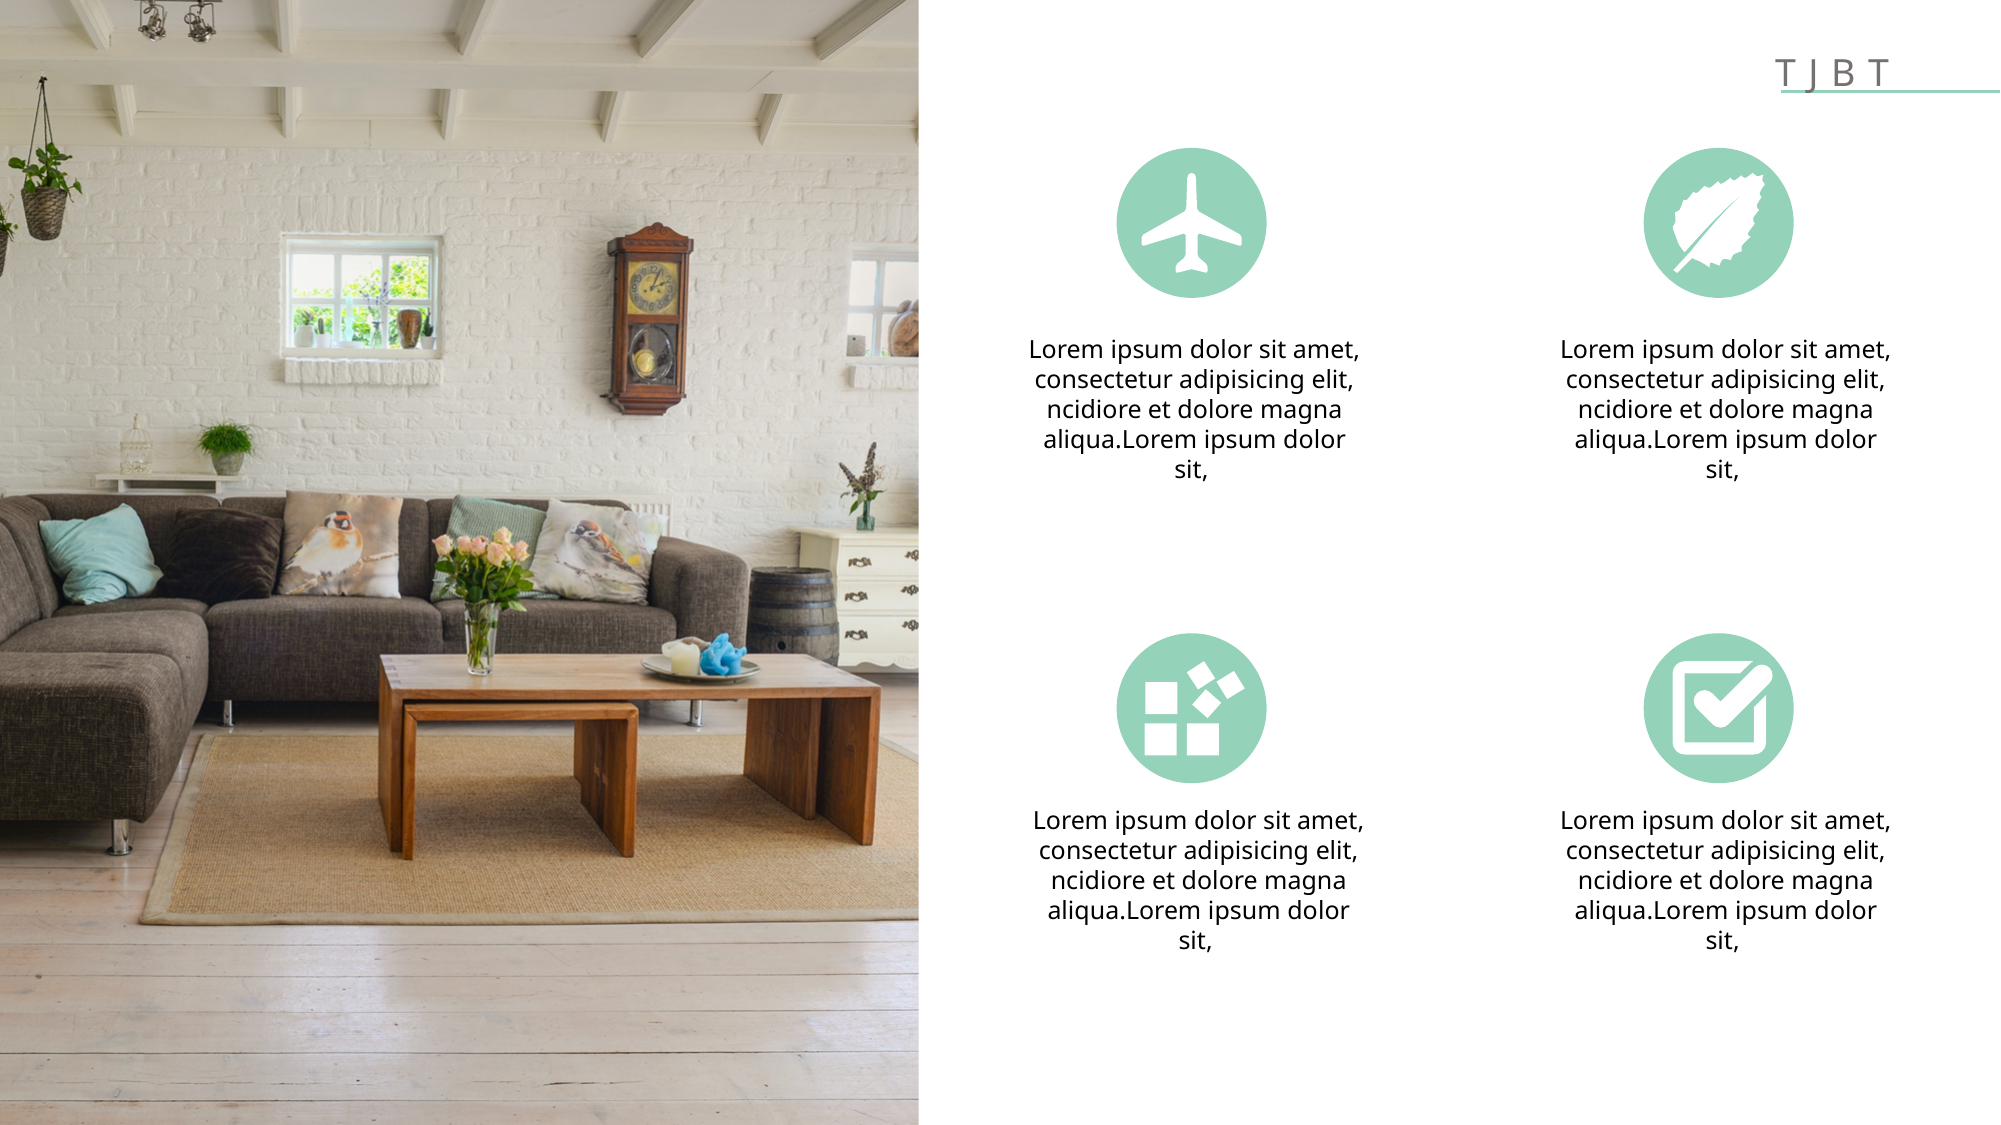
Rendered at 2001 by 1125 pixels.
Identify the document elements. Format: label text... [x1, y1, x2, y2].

text_box TJBT [1760, 41, 2000, 102]
text_box [1145, 682, 1178, 715]
text_box [1672, 172, 1765, 273]
text_box [1192, 689, 1222, 719]
text_box [1144, 723, 1177, 756]
text_box [1672, 661, 1767, 755]
text_box [1115, 146, 1268, 296]
text_box [1642, 146, 1795, 296]
text_box Lorem ipsum dolor sit amet, consectetur adipisicing elit, ncidiore et dolore magna aliqua.Lorem ipsum dolor sit, [1544, 296, 1908, 491]
text_box [0, 0, 920, 1125]
text_box [1115, 632, 1268, 767]
text_box [1186, 661, 1216, 690]
text_box Lorem ipsum dolor sit amet, consectetur adipisicing elit, ncidiore et dolore magna aliqua.Lorem ipsum dolor sit, [1012, 296, 1377, 491]
text_box Lorem ipsum dolor sit amet, consectetur adipisicing elit, ncidiore et dolore magna aliqua.Lorem ipsum dolor sit, [1017, 767, 1381, 962]
text_box Lorem ipsum dolor sit amet, consectetur adipisicing elit, ncidiore et dolore magna aliqua.Lorem ipsum dolor sit, [1544, 767, 1908, 962]
text_box [1693, 664, 1773, 728]
text_box [1141, 172, 1242, 273]
text_box [1216, 670, 1245, 700]
text_box [1186, 723, 1219, 756]
text_box [1642, 632, 1795, 767]
